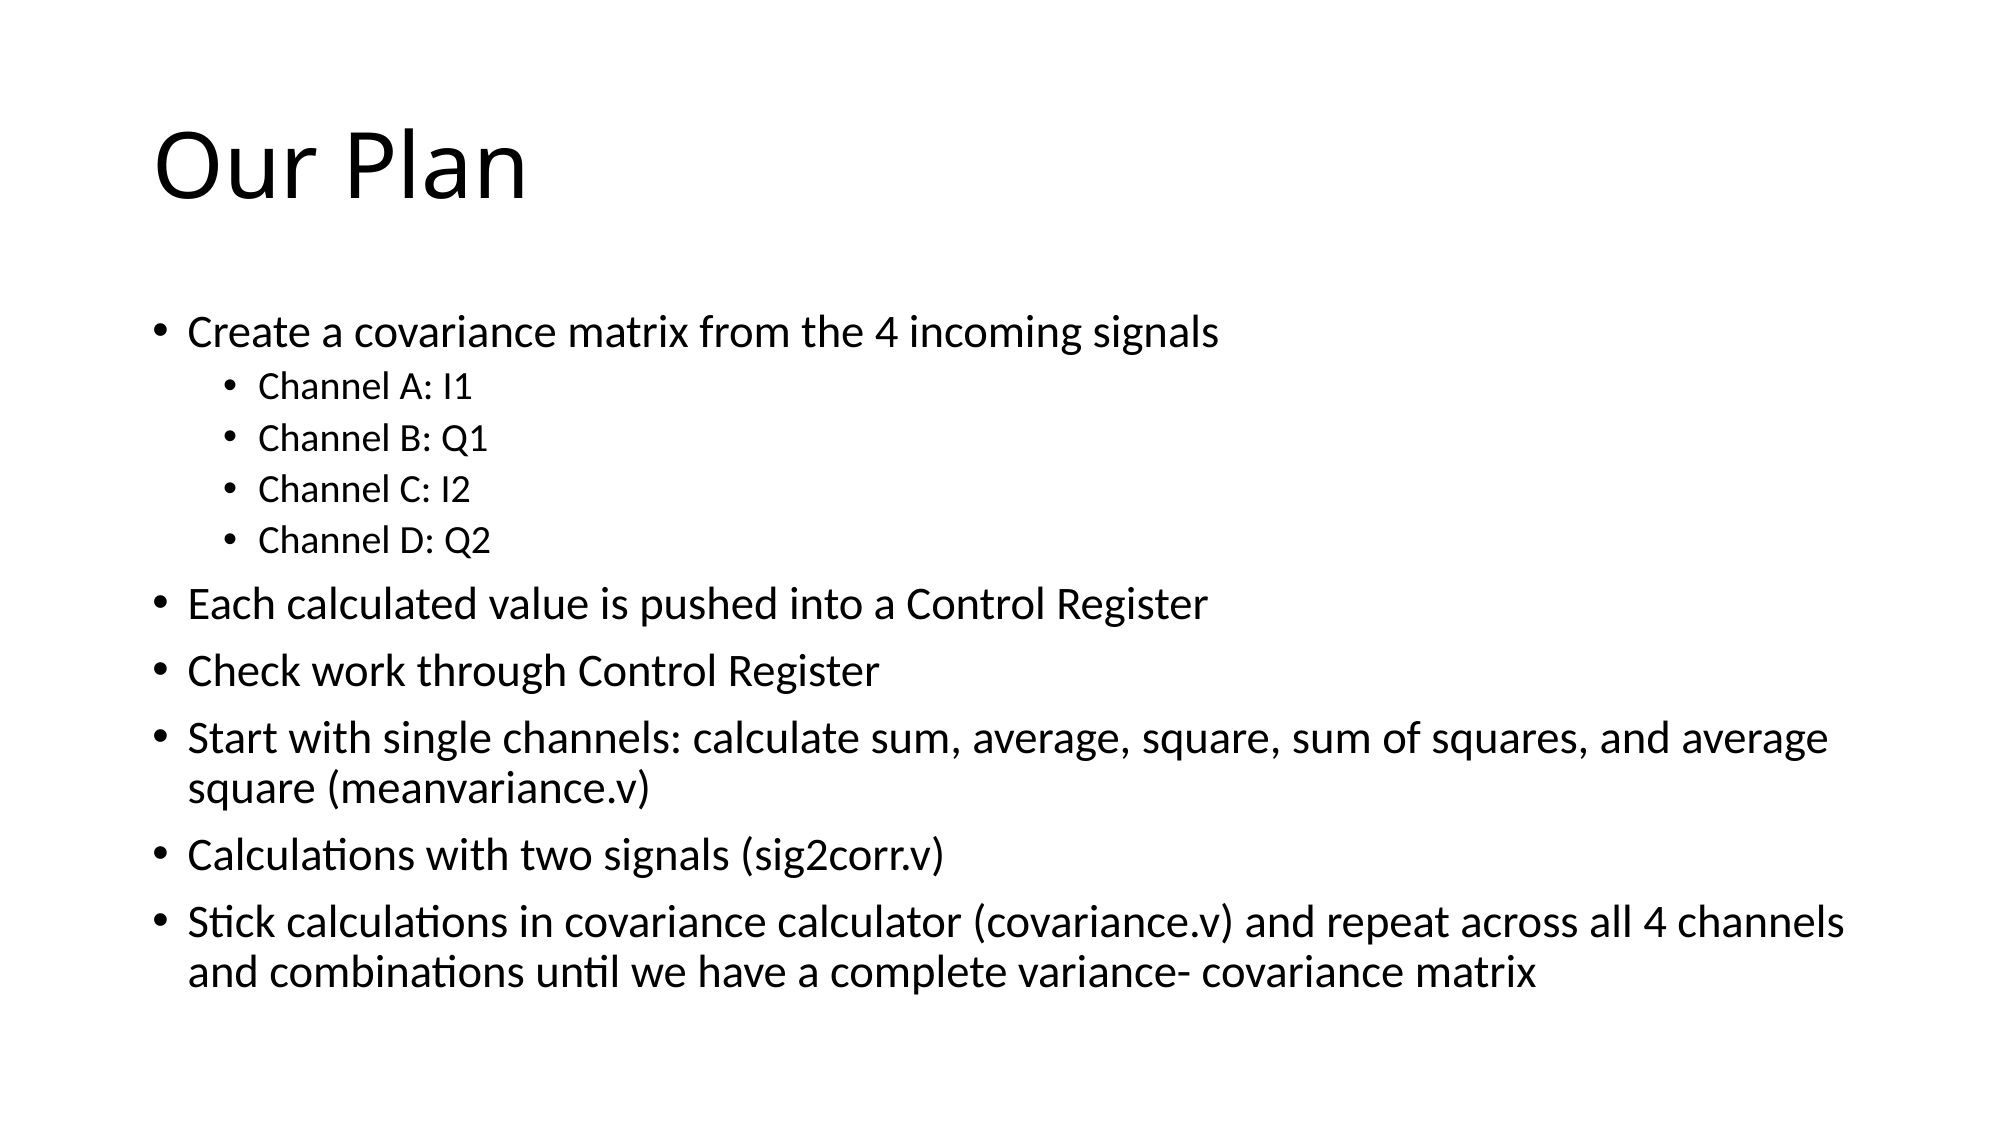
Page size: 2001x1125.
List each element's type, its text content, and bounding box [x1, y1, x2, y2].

title Our Plan [137, 59, 1863, 278]
list Create a covariance matrix from the 4 incoming signals Channel A: I1 Channel B: Q1 Channel C: I2 Channel D: Q2 Each calculated value is pushed into a Control Register Check work through Control Register Start with single channels: calculate sum, average, square, sum of squares, and average square (meanvariance.v) Calculations with two signals (sig2corr.v) Stick calculations in covariance calculator (covariance.v) and repeat across all 4 channels and combinations until we have a complete variance- covariance matrix [137, 299, 1863, 1014]
